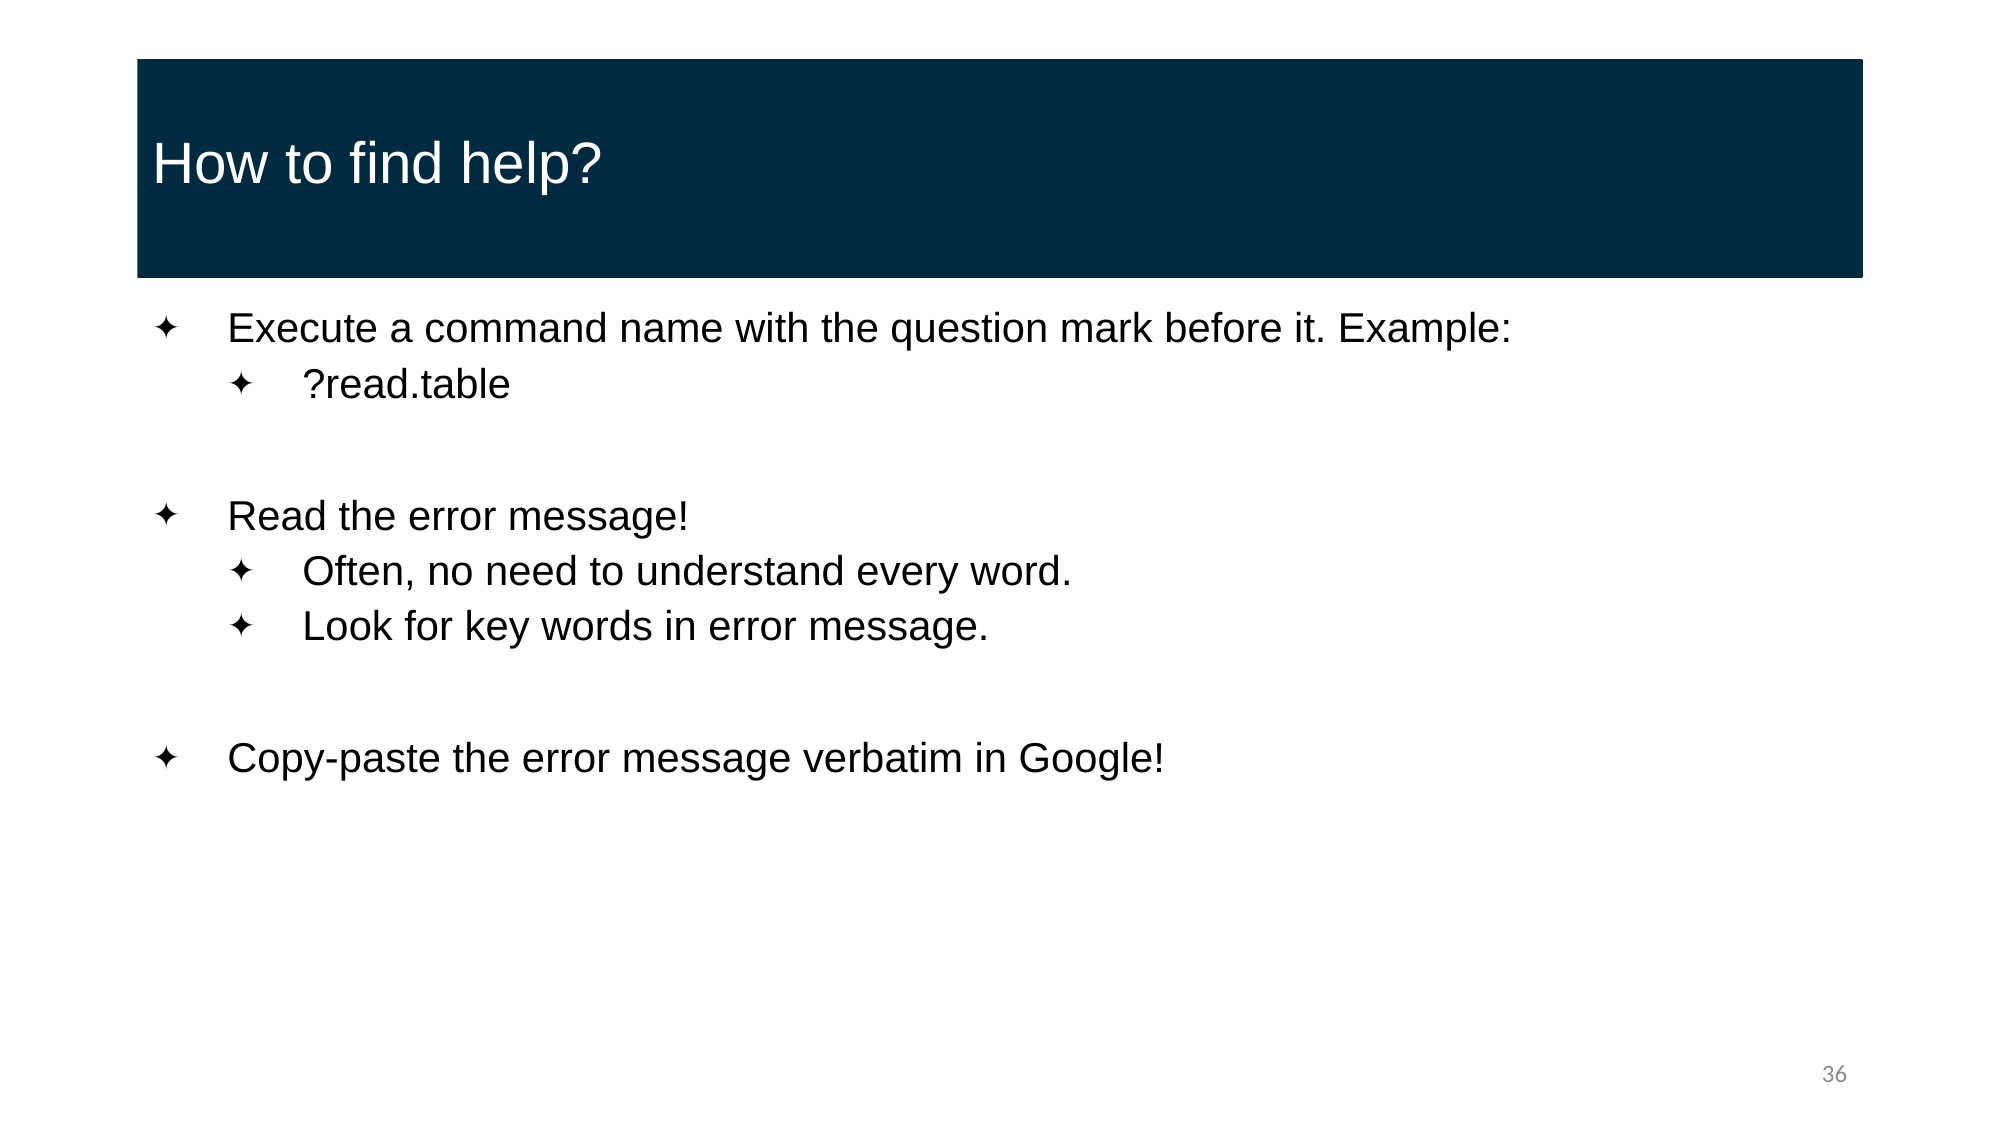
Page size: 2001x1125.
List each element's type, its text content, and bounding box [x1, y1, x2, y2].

list Execute a command name with the question mark before it. Example: ?read.table Read the error message! Often, no need to understand every word. Look for key words in error message. Copy-paste the error message verbatim in Google! [137, 299, 1863, 1014]
title How to find help? [137, 59, 1863, 278]
slide_number 36 [1412, 1042, 1863, 1103]
